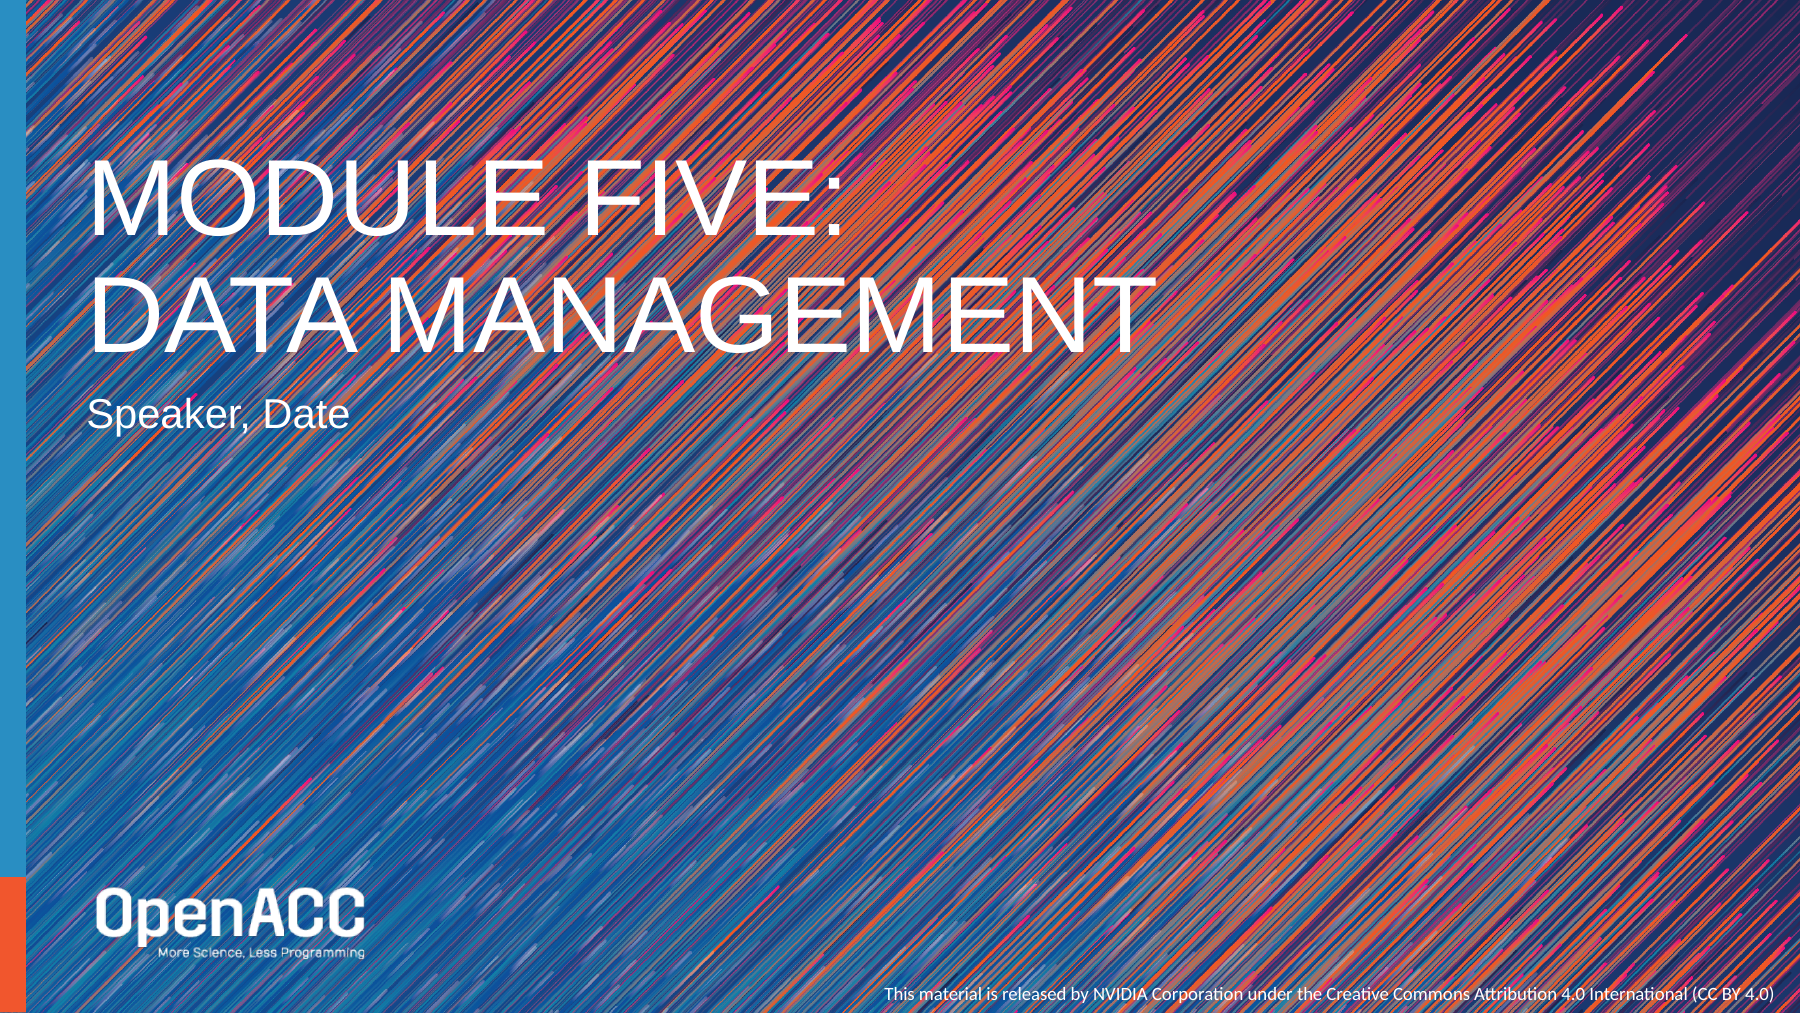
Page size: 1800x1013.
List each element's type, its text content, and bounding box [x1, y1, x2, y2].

picture [26, 0, 1800, 1013]
title MODULE five: data management [70, 150, 1544, 384]
subtitle Speaker, Date [70, 385, 1544, 447]
